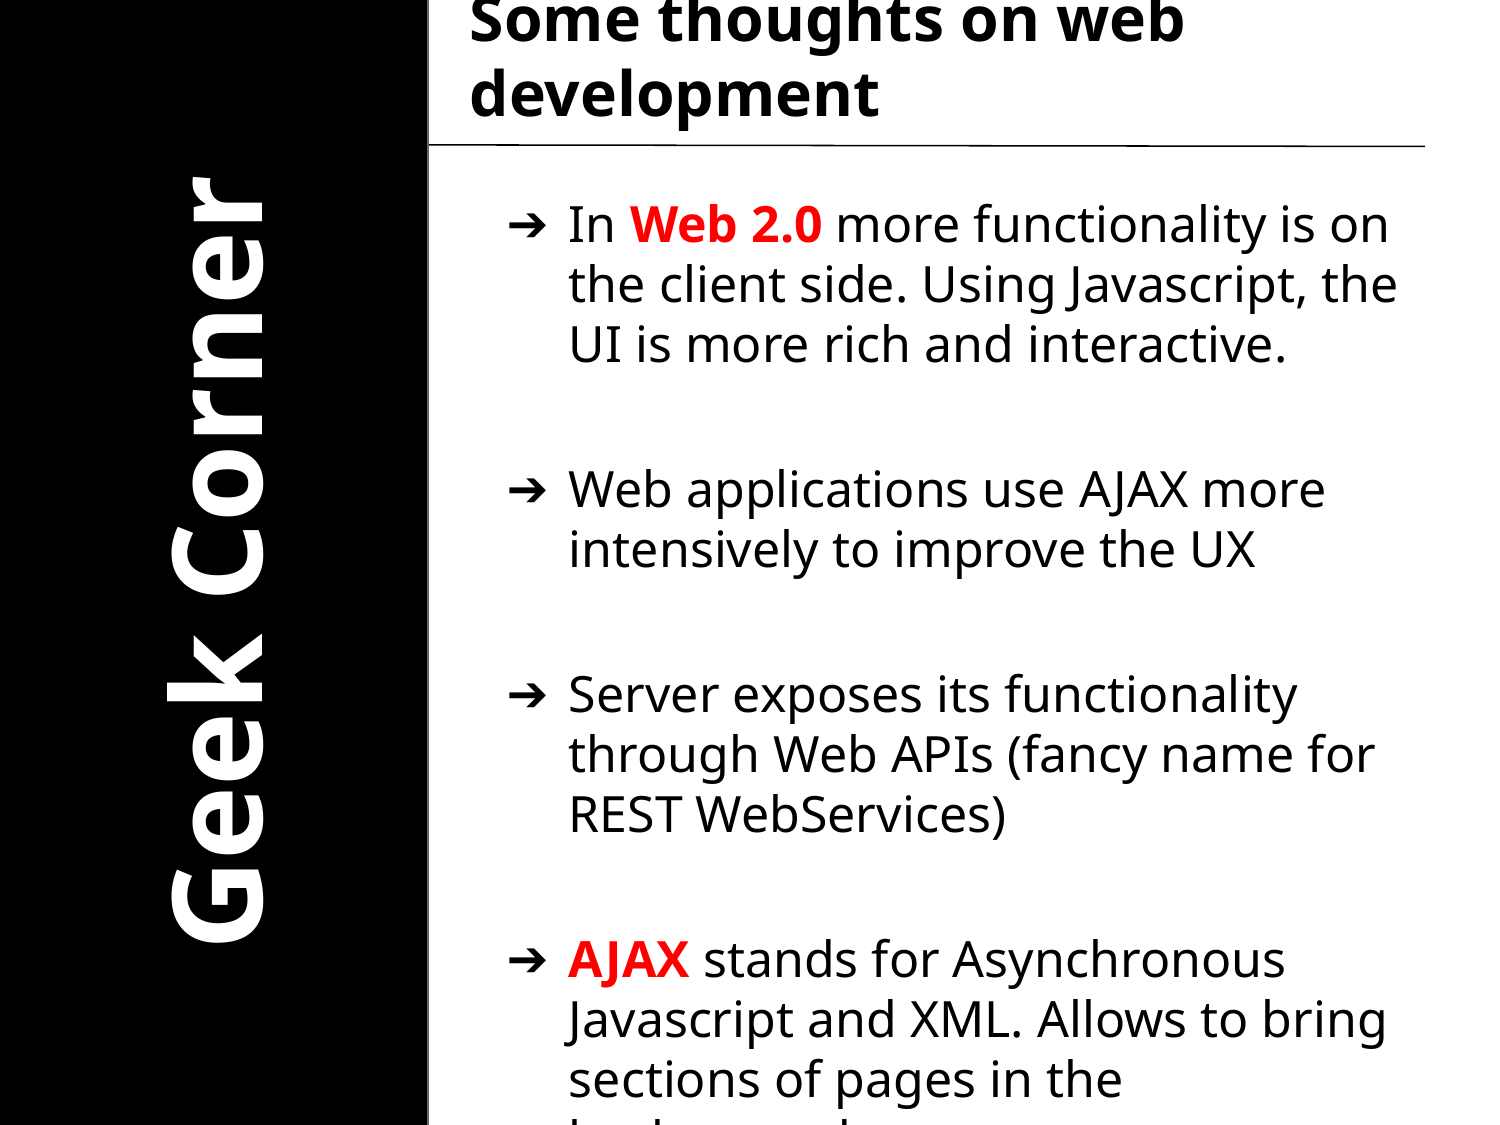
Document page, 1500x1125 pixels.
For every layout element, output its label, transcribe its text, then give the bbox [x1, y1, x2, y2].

text_box Geek Corner [0, 0, 429, 1125]
title Some thoughts on web development [454, 32, 1428, 145]
list In Web 2.0 more functionality is on the client side. Using Javascript, the UI is more rich and interactive. Web applications use AJAX more intensively to improve the UX Server exposes its functionality through Web APIs (fancy name for REST WebServices) AJAX stands for Asynchronous Javascript and XML. Allows to bring sections of pages in the background. [479, 177, 1428, 1084]
